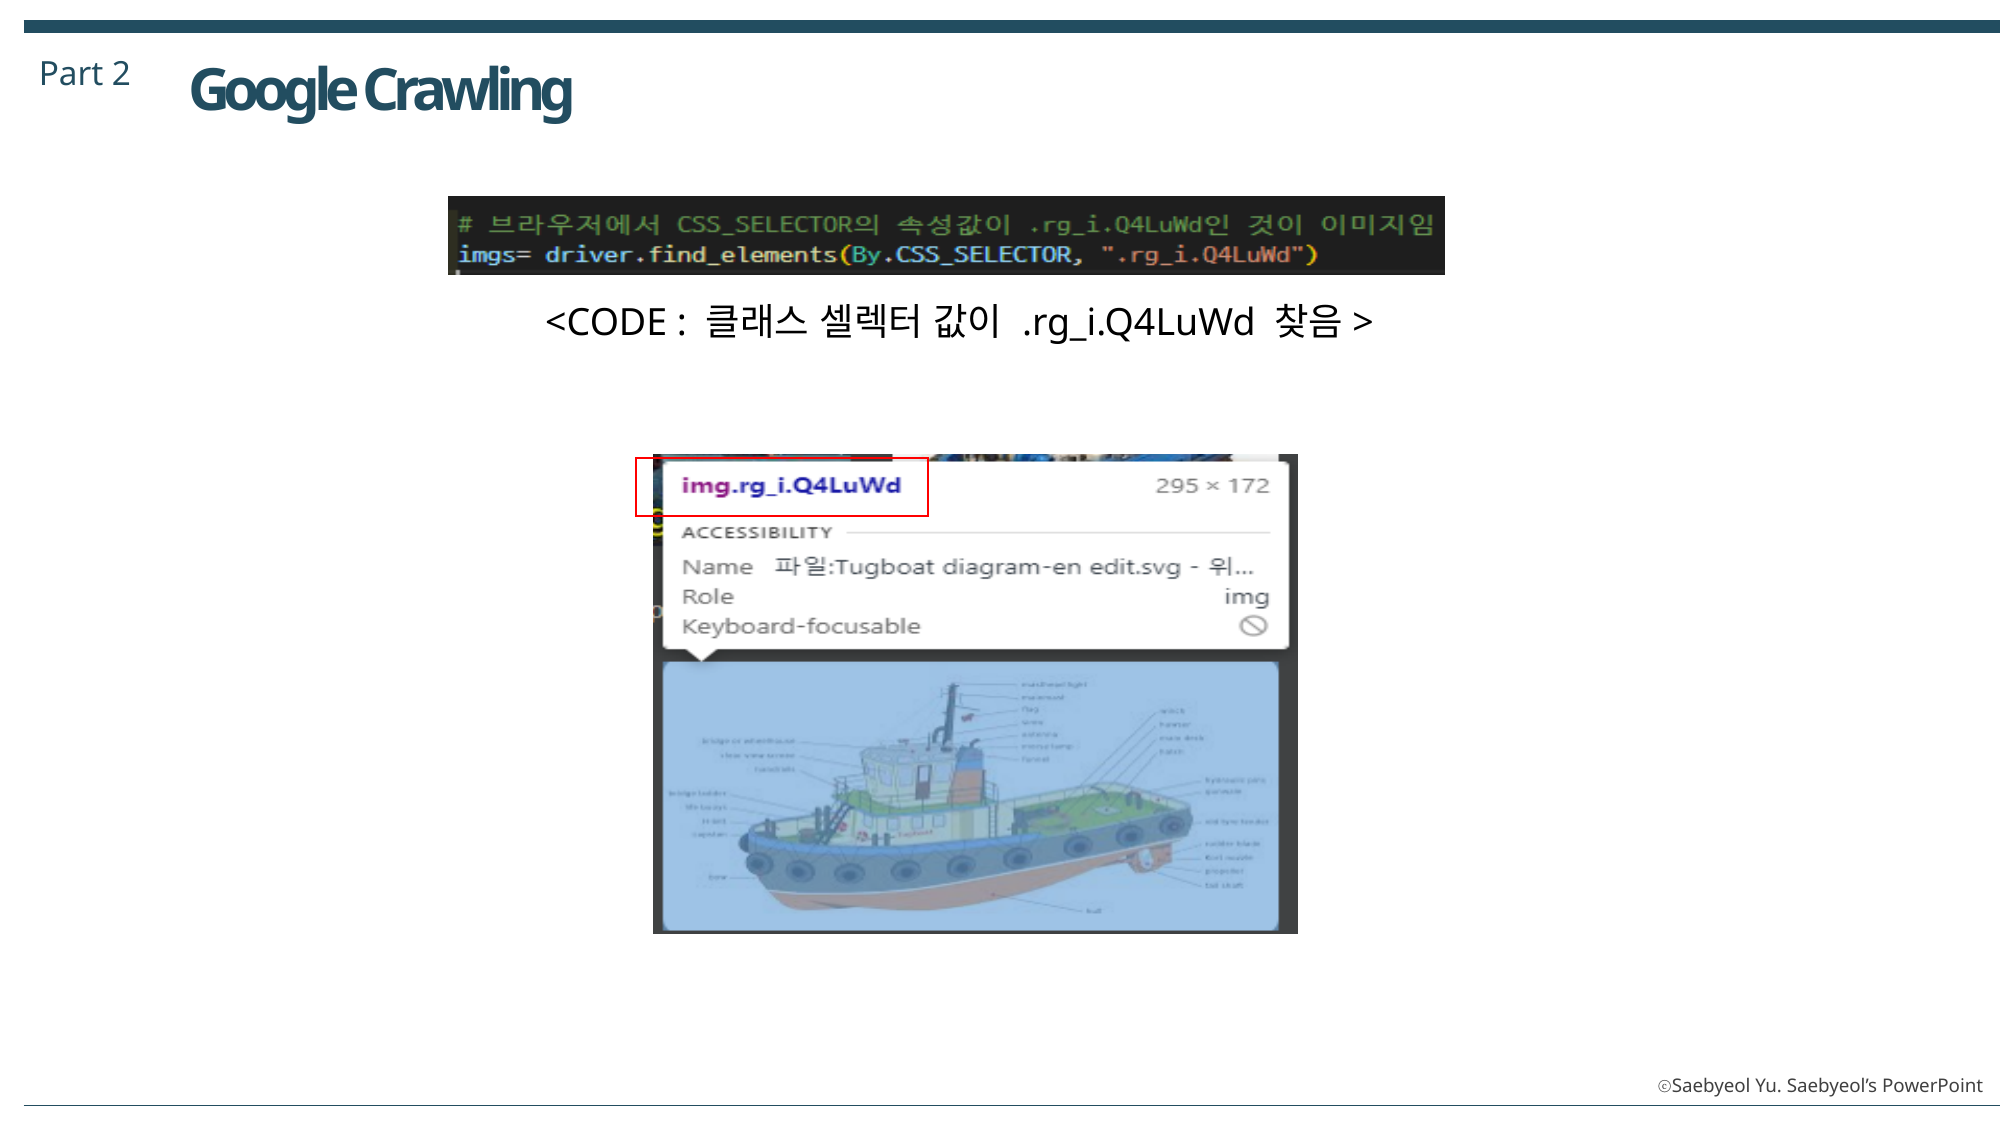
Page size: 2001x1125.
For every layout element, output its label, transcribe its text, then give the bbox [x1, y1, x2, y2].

picture [653, 454, 1298, 934]
text_box [635, 457, 653, 517]
text_box Part 2 [24, 44, 147, 100]
picture [448, 196, 1445, 275]
text_box Google Crawling [173, 44, 592, 130]
text_box <CODE : 클래스 셀렉터 값이 .rg_i.Q4LuWd 찾음> [530, 290, 1390, 351]
